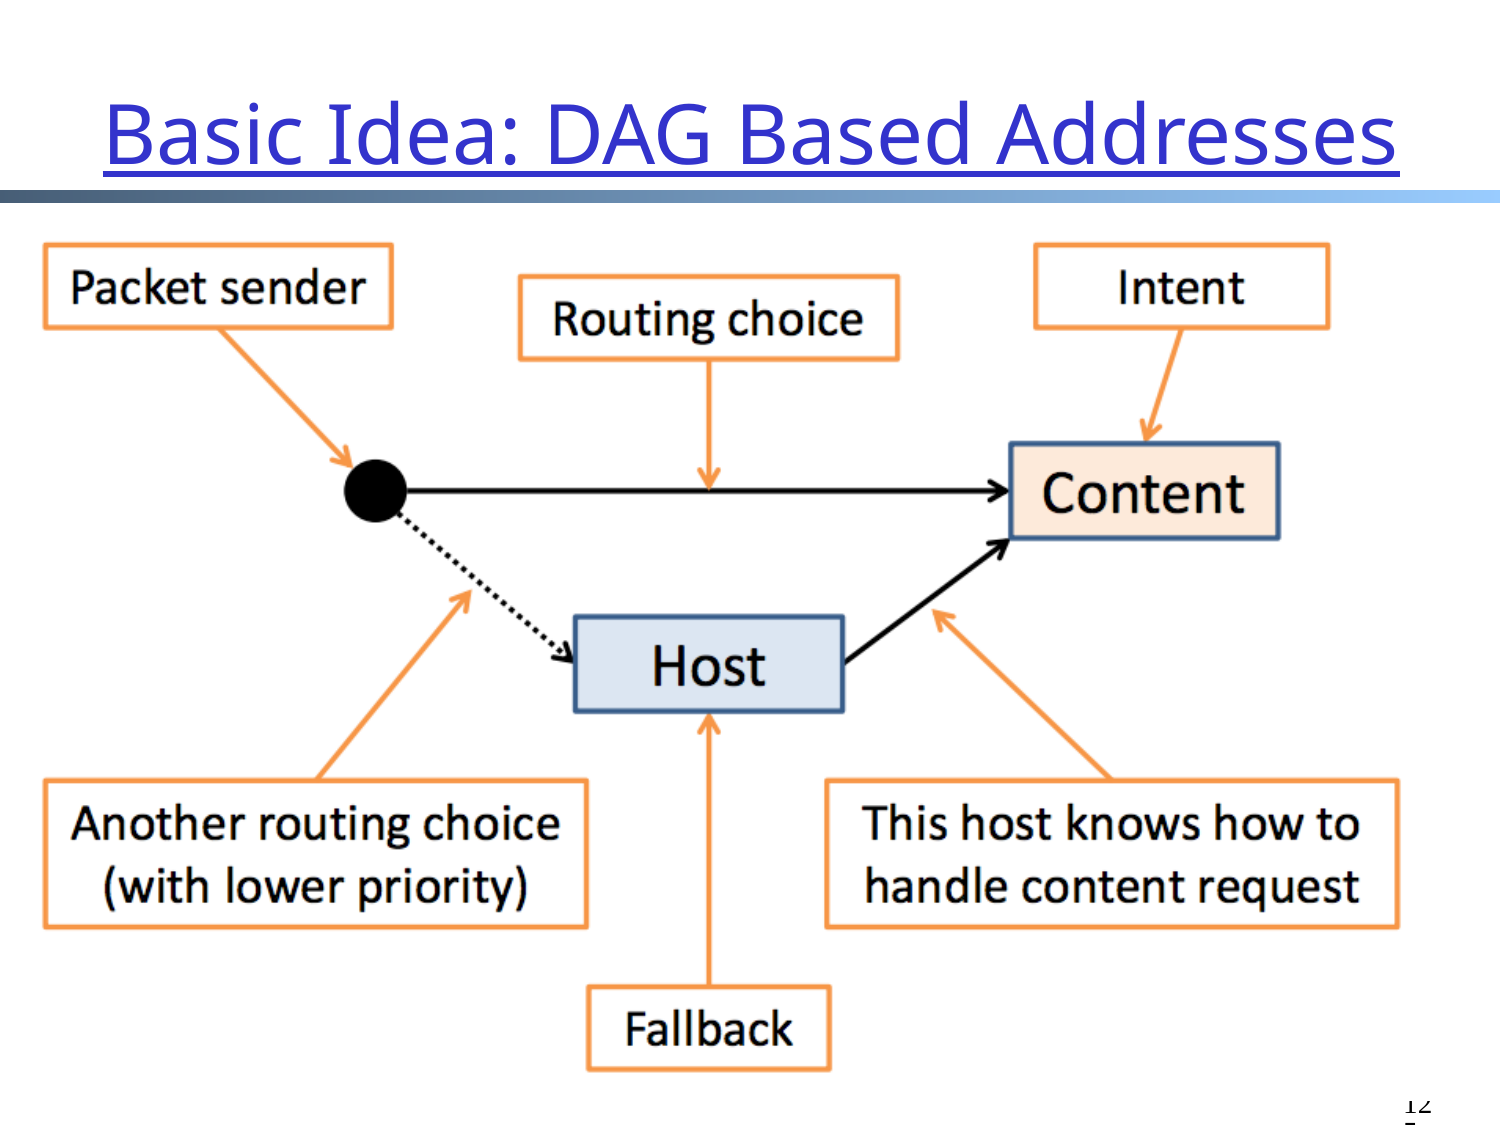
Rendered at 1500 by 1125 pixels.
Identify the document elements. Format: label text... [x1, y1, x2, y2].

title Basic Idea: DAG Based Addresses [87, 37, 1458, 209]
slide_number 125 [1387, 1108, 1459, 1125]
picture [0, 210, 1500, 1102]
